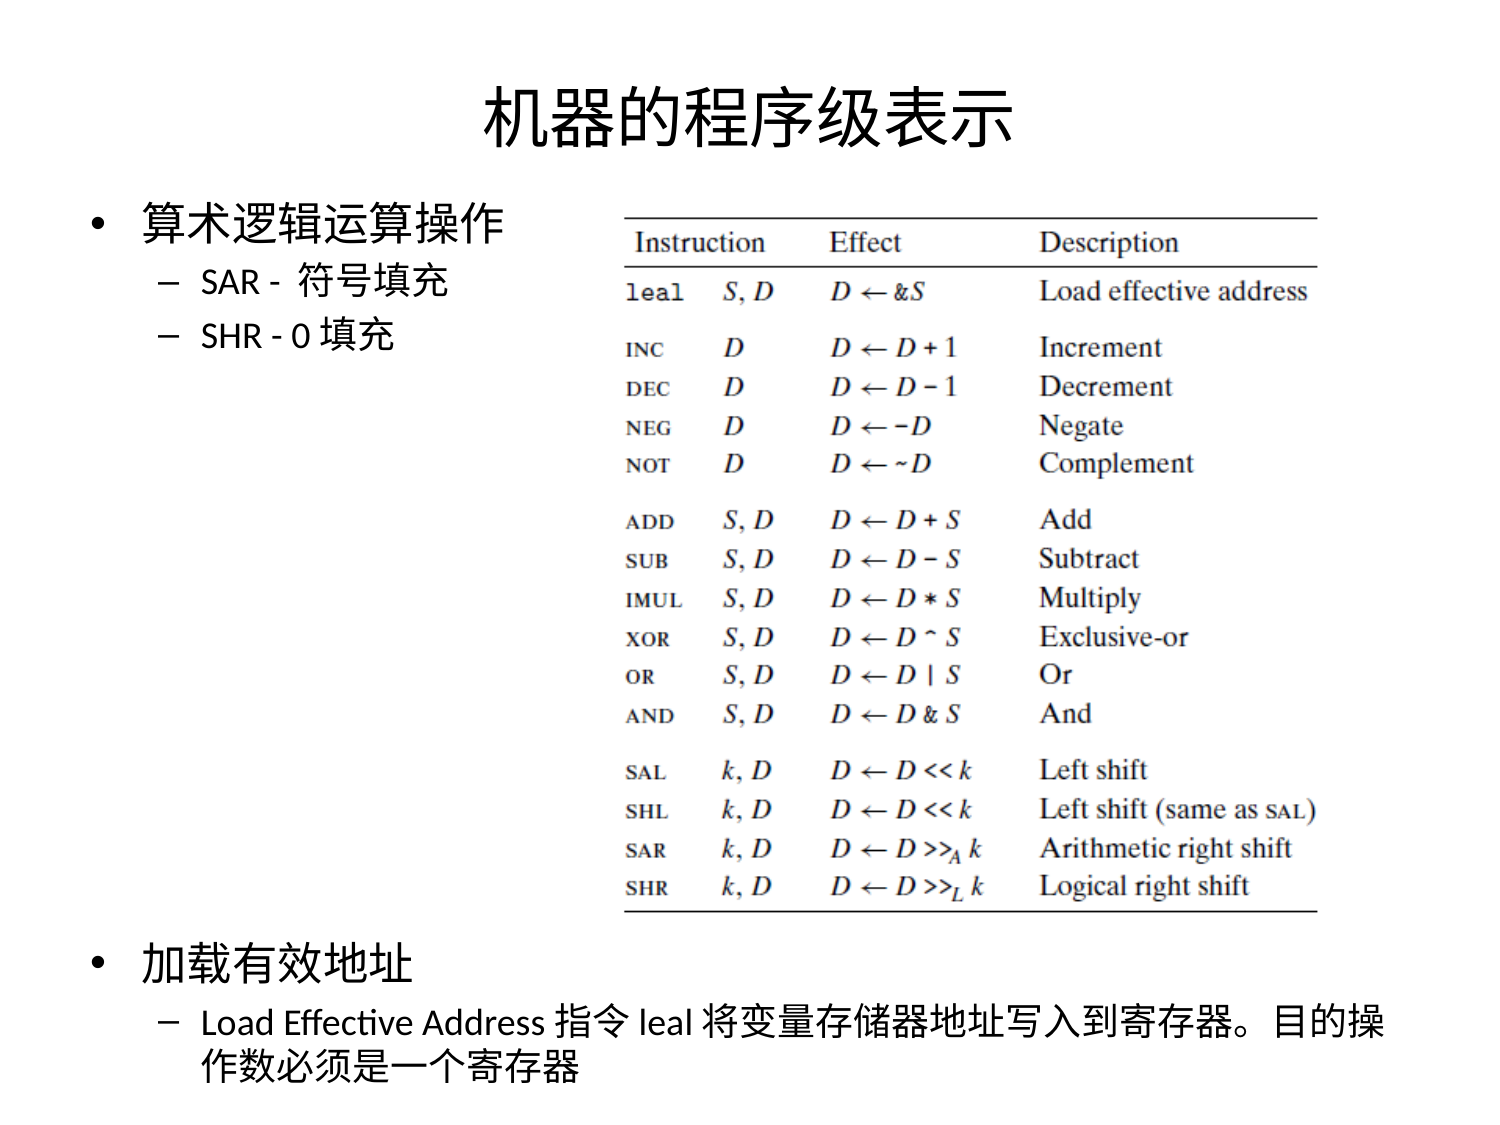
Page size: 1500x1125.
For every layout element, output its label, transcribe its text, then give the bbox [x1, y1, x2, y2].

list 算术逻辑运算操作 SAR - 符号填充 SHR - 0填充 加载有效地址 Load Effective Address指令leal将变量存储器地址写入到寄存器。目的操作数必须是一个寄存器 [75, 187, 1425, 1100]
title 机器的程序级表示 [75, 45, 1425, 187]
picture [612, 199, 1338, 923]
